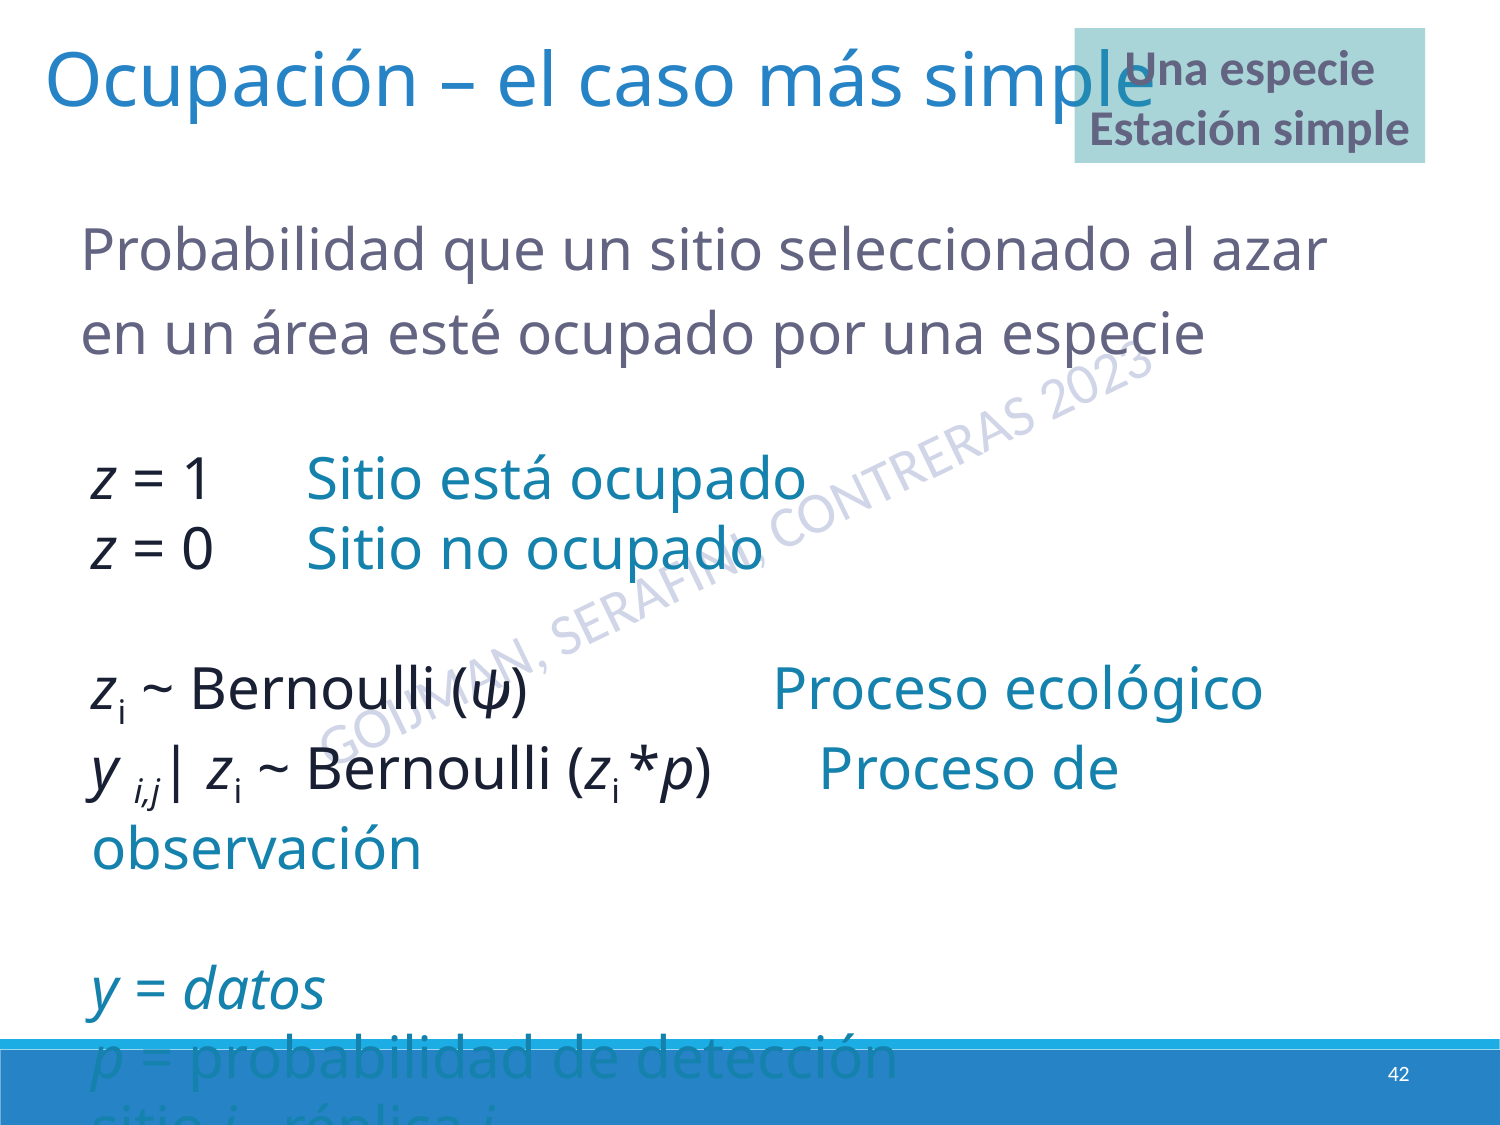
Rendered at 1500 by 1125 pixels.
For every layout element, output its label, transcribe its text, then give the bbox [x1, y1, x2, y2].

text_box z = 1 Sitio está ocupado z = 0 Sitio no ocupado zi ~ Bernoulli (ѱ) Proceso ecológico y i,j| zi ~ Bernoulli (zi *p) Proceso de observación y = datos p = probabilidad de detección sitio i , réplica j [76, 434, 1425, 1125]
text_box Una especie Estación simple [1074, 28, 1426, 163]
slide_number 42 [1074, 1042, 1425, 1103]
text_box Probabilidad que un sitio seleccionado al azar en un área esté ocupado por una especie [64, 190, 1414, 1071]
text_box Ocupación – el caso más simple [29, 24, 1341, 130]
